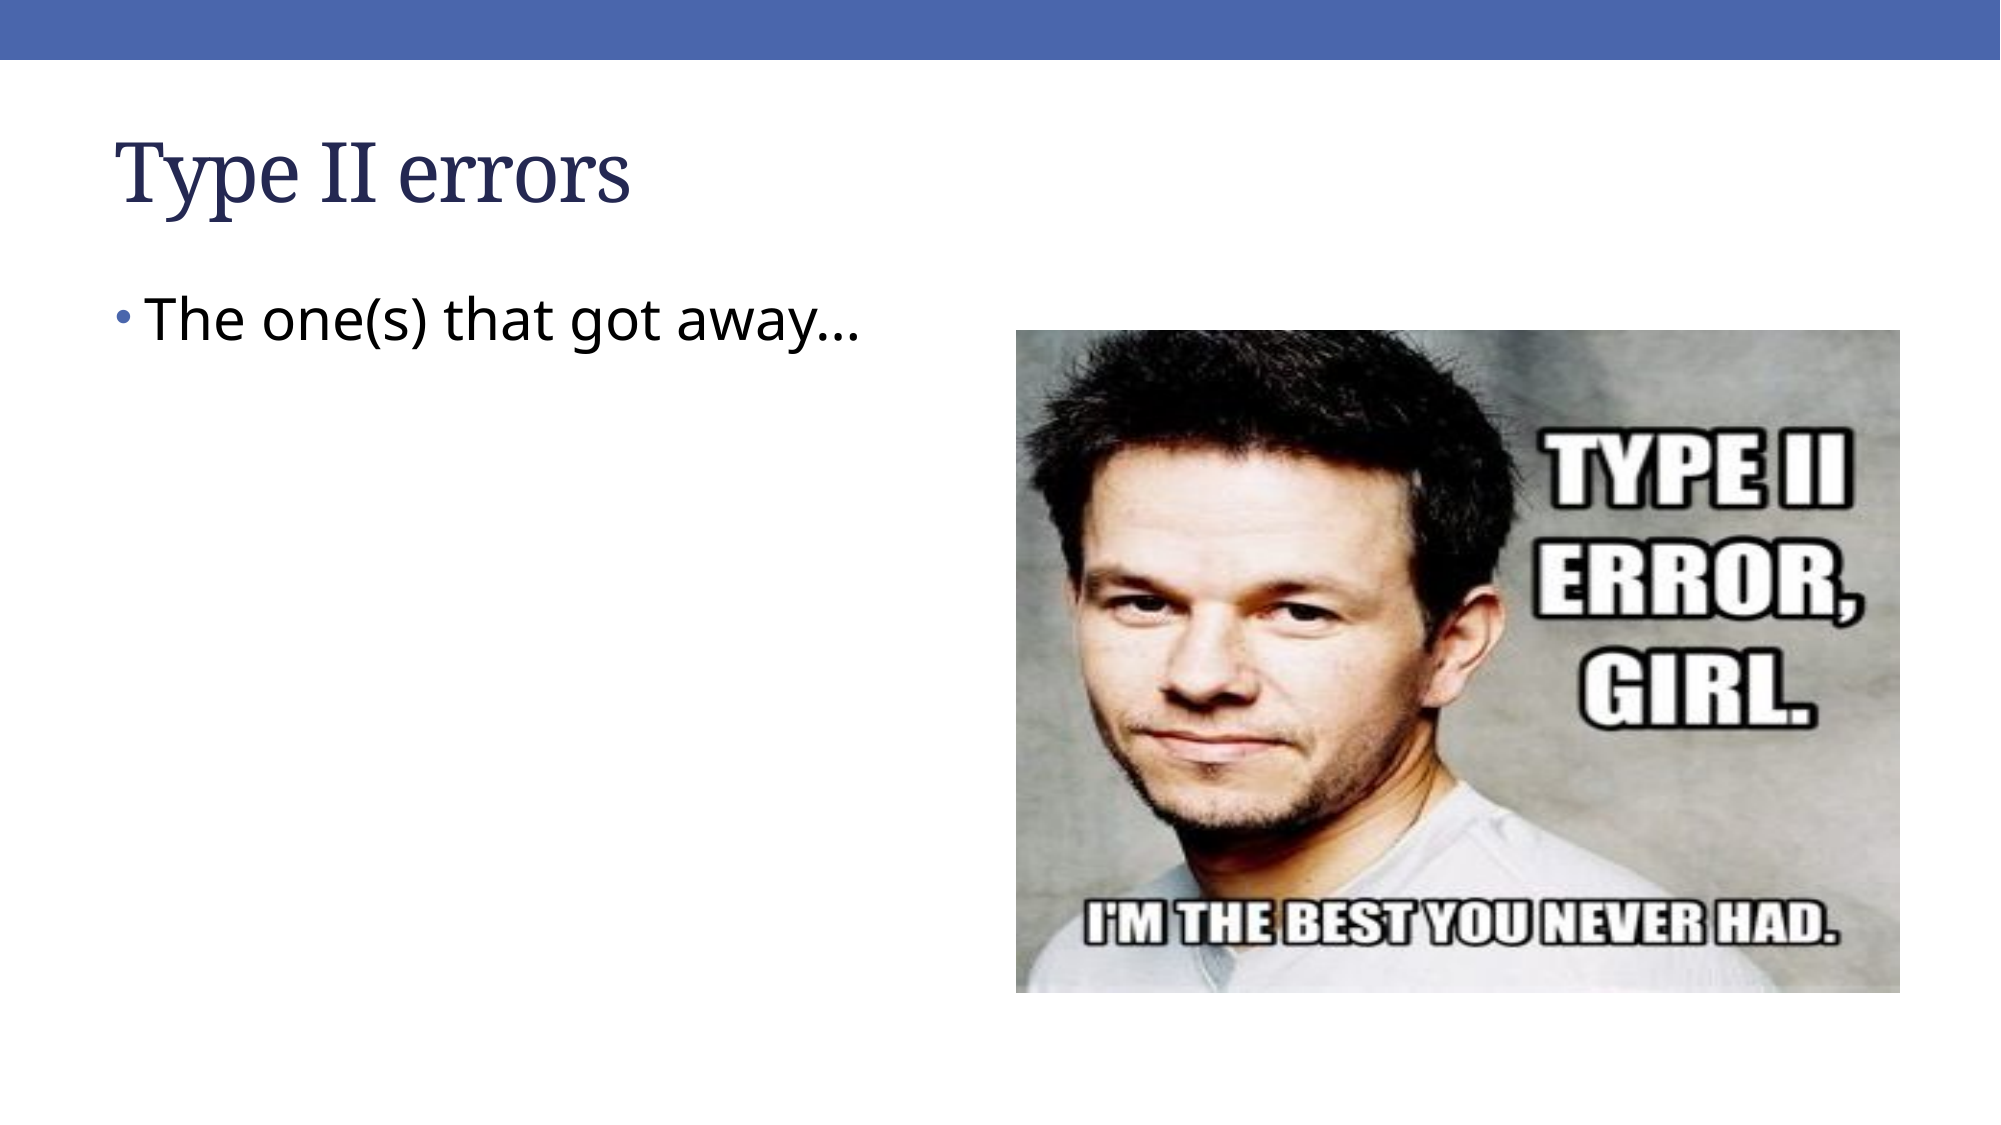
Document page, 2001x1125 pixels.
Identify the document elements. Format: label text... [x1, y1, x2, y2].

title Type II errors [99, 87, 1900, 250]
list The one(s) that got away… [99, 274, 984, 1049]
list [1016, 274, 1901, 1049]
